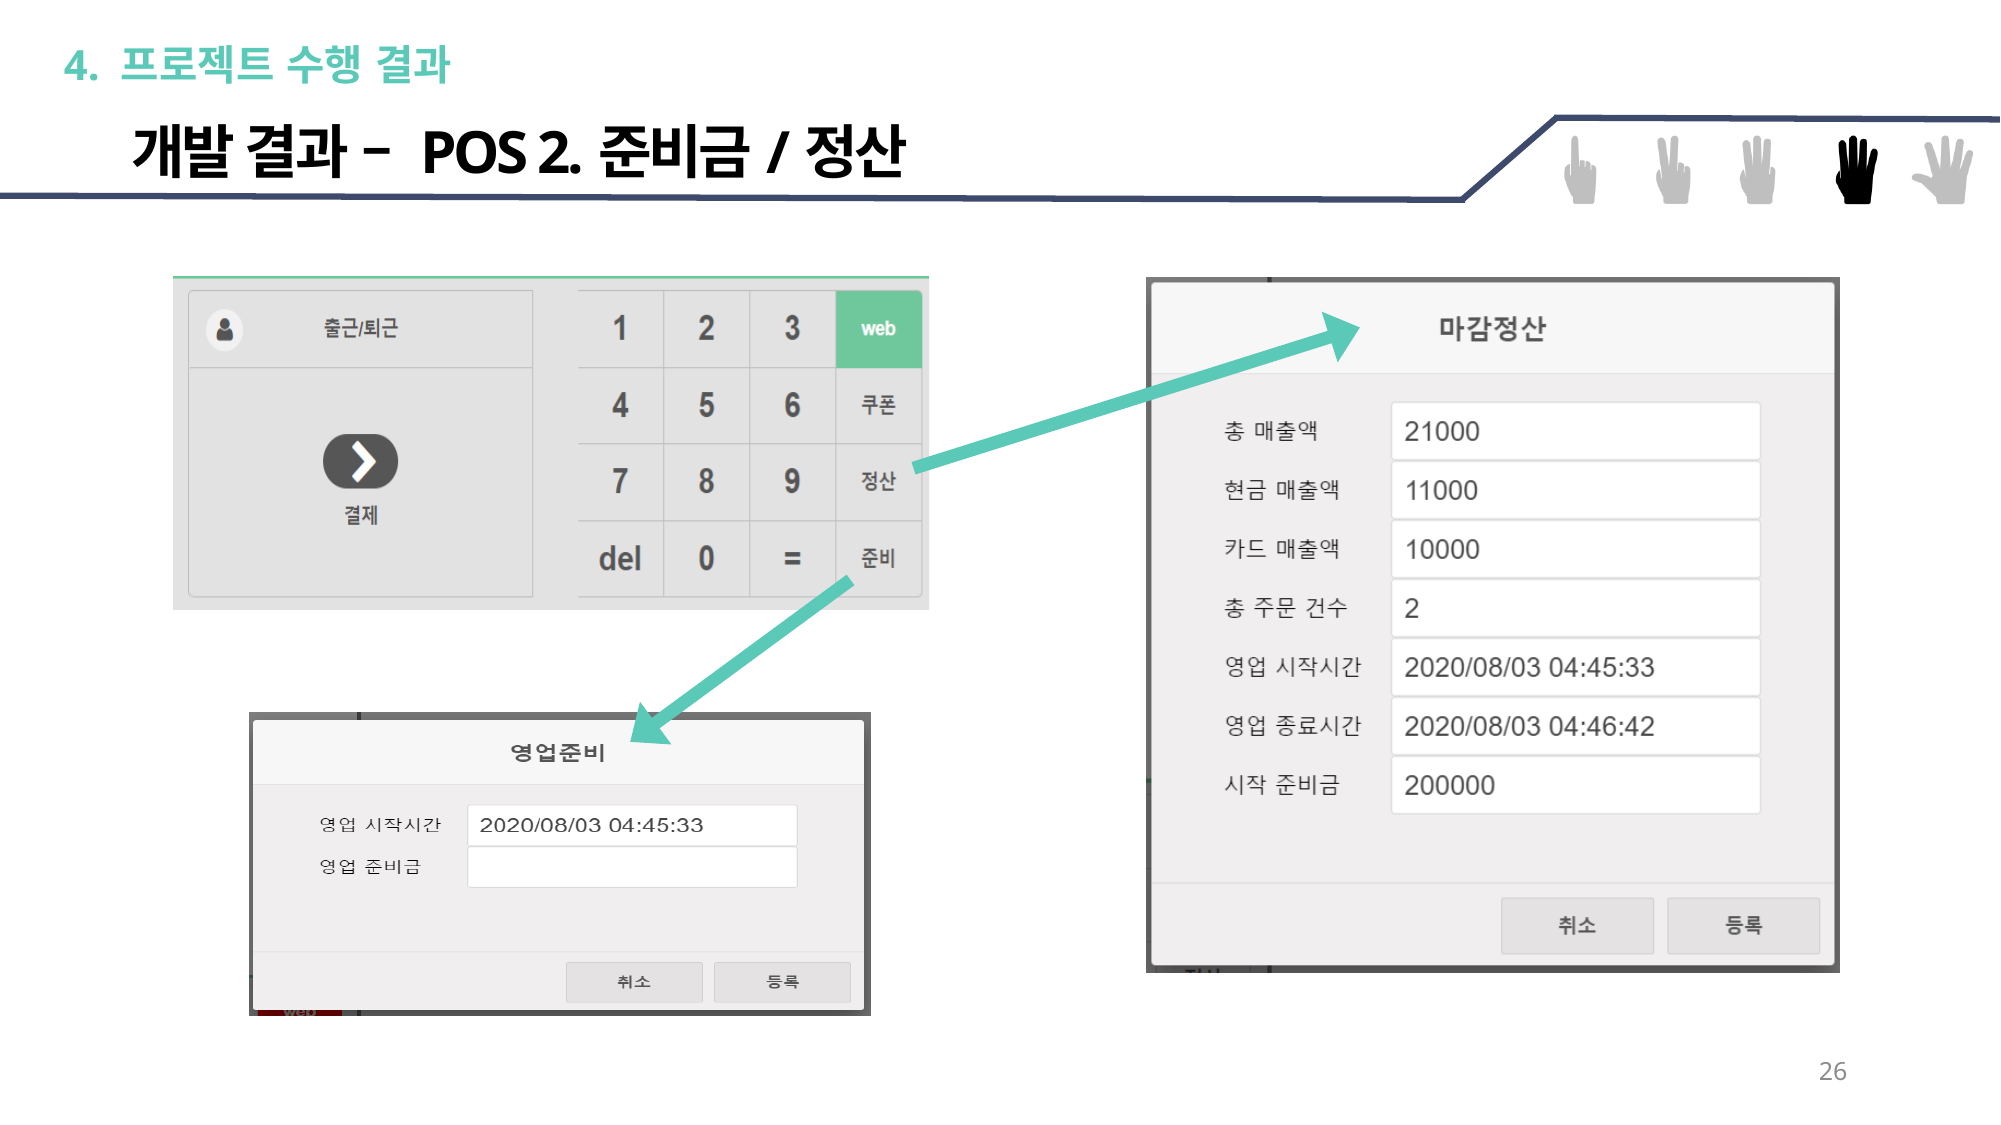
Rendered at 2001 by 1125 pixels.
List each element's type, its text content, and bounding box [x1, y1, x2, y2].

picture [1812, 131, 1987, 208]
text_box 개발 결과 – POS 2.준비금/정산 [116, 107, 930, 193]
picture [249, 712, 871, 1016]
picture [1535, 131, 1625, 209]
picture [1146, 277, 1840, 973]
picture [161, 276, 930, 610]
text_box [0, 195, 1462, 200]
slide_number 26 [1412, 1042, 1863, 1103]
picture [1628, 131, 1802, 209]
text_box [1462, 117, 1558, 200]
text_box [658, 610, 823, 712]
text_box 4. 프로젝트 수행 결과 [49, 30, 705, 96]
text_box [930, 387, 1146, 471]
text_box [636, 699, 649, 712]
